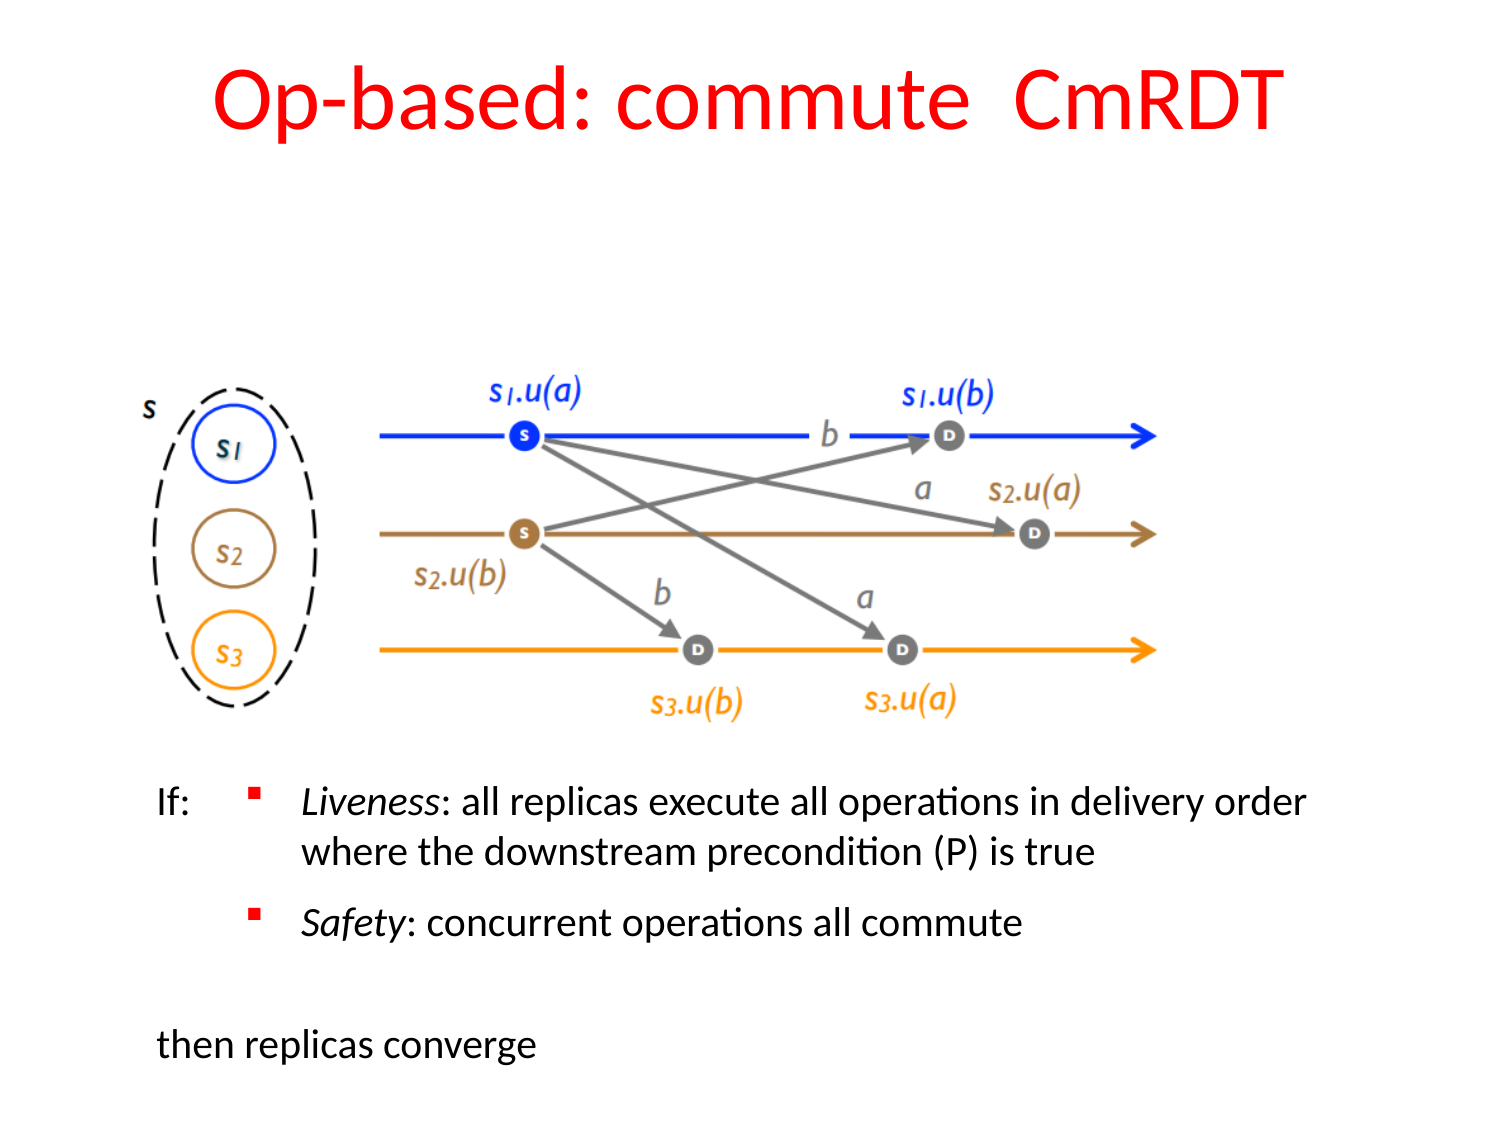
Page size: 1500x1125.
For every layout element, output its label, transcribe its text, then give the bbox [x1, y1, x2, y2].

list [115, 355, 1164, 730]
text_box If: then replicas converge [141, 765, 229, 1125]
text_box Liveness: all replicas execute all operations in delivery order where the downstream precondition (P) is true Safety: concurrent operations all commute [229, 765, 1352, 1125]
